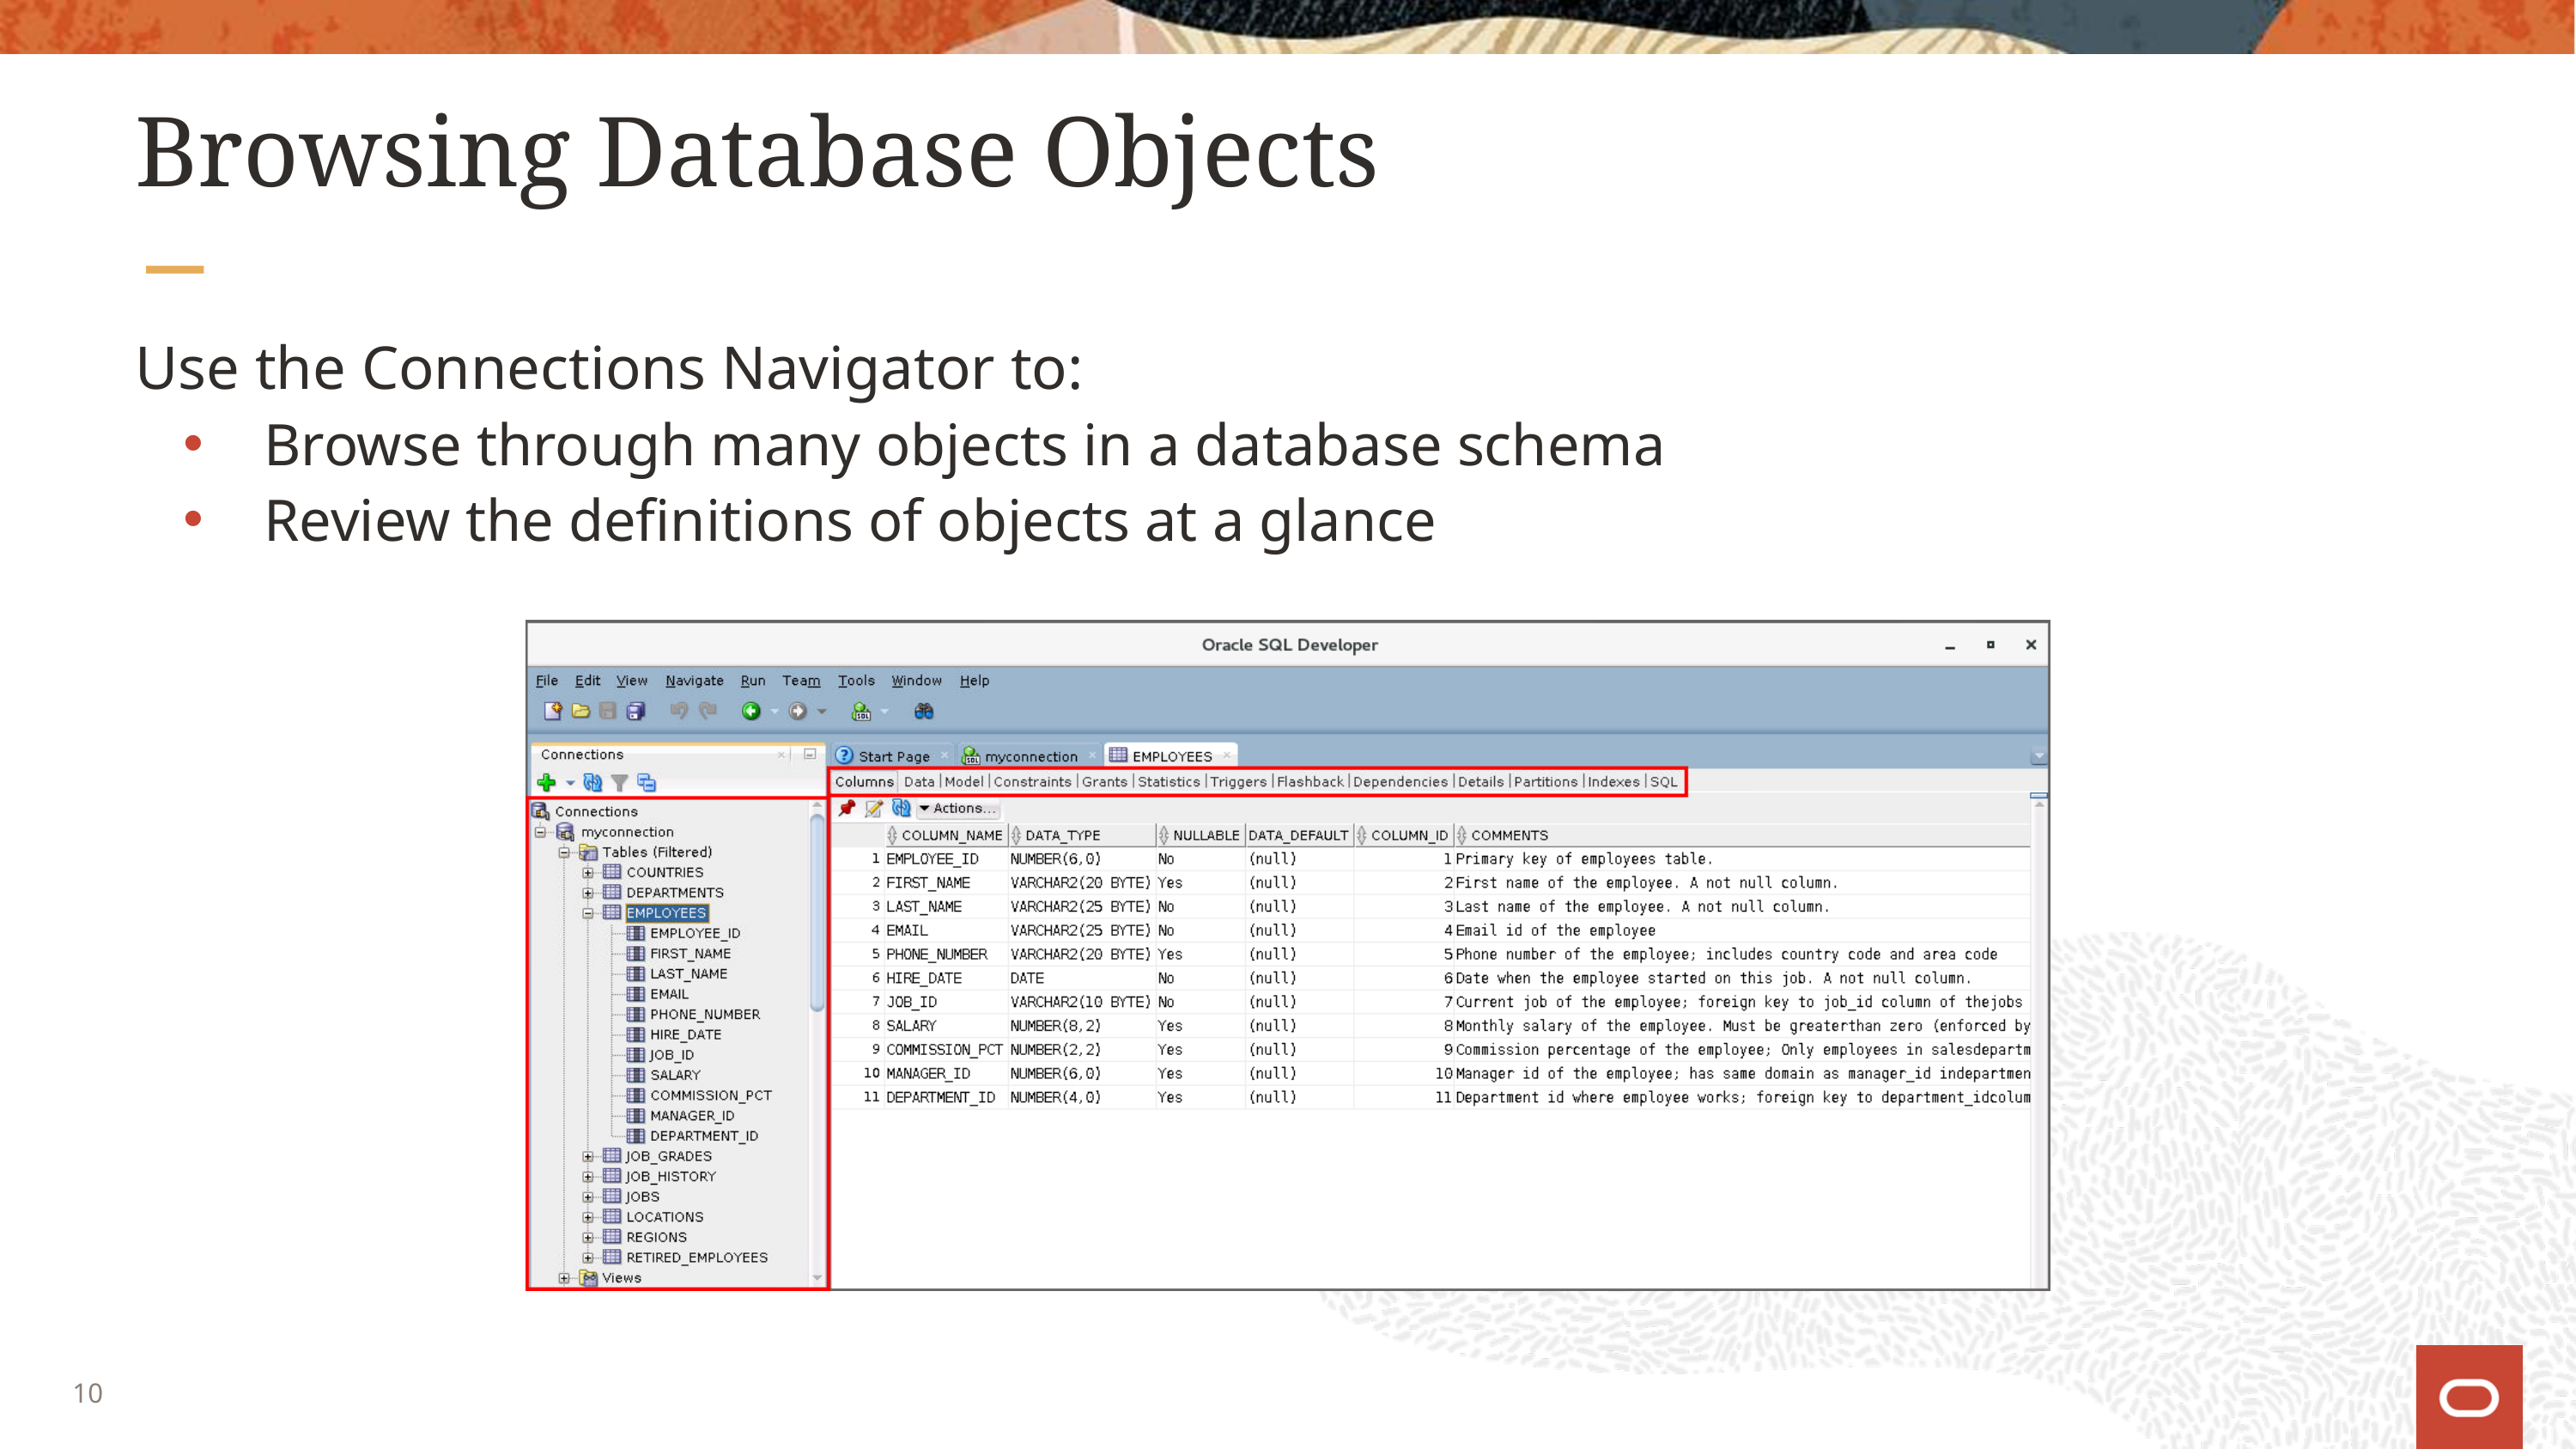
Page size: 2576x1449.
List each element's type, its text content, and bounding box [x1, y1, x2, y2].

list Use the Connections Navigator to: Browse through many objects in a database schema Review the definitions of objects at a glance [131, 319, 2445, 553]
picture [525, 619, 2051, 1291]
title Browsing Database Objects [131, 86, 2445, 252]
picture [2416, 1345, 2523, 1449]
picture [0, 0, 2576, 54]
